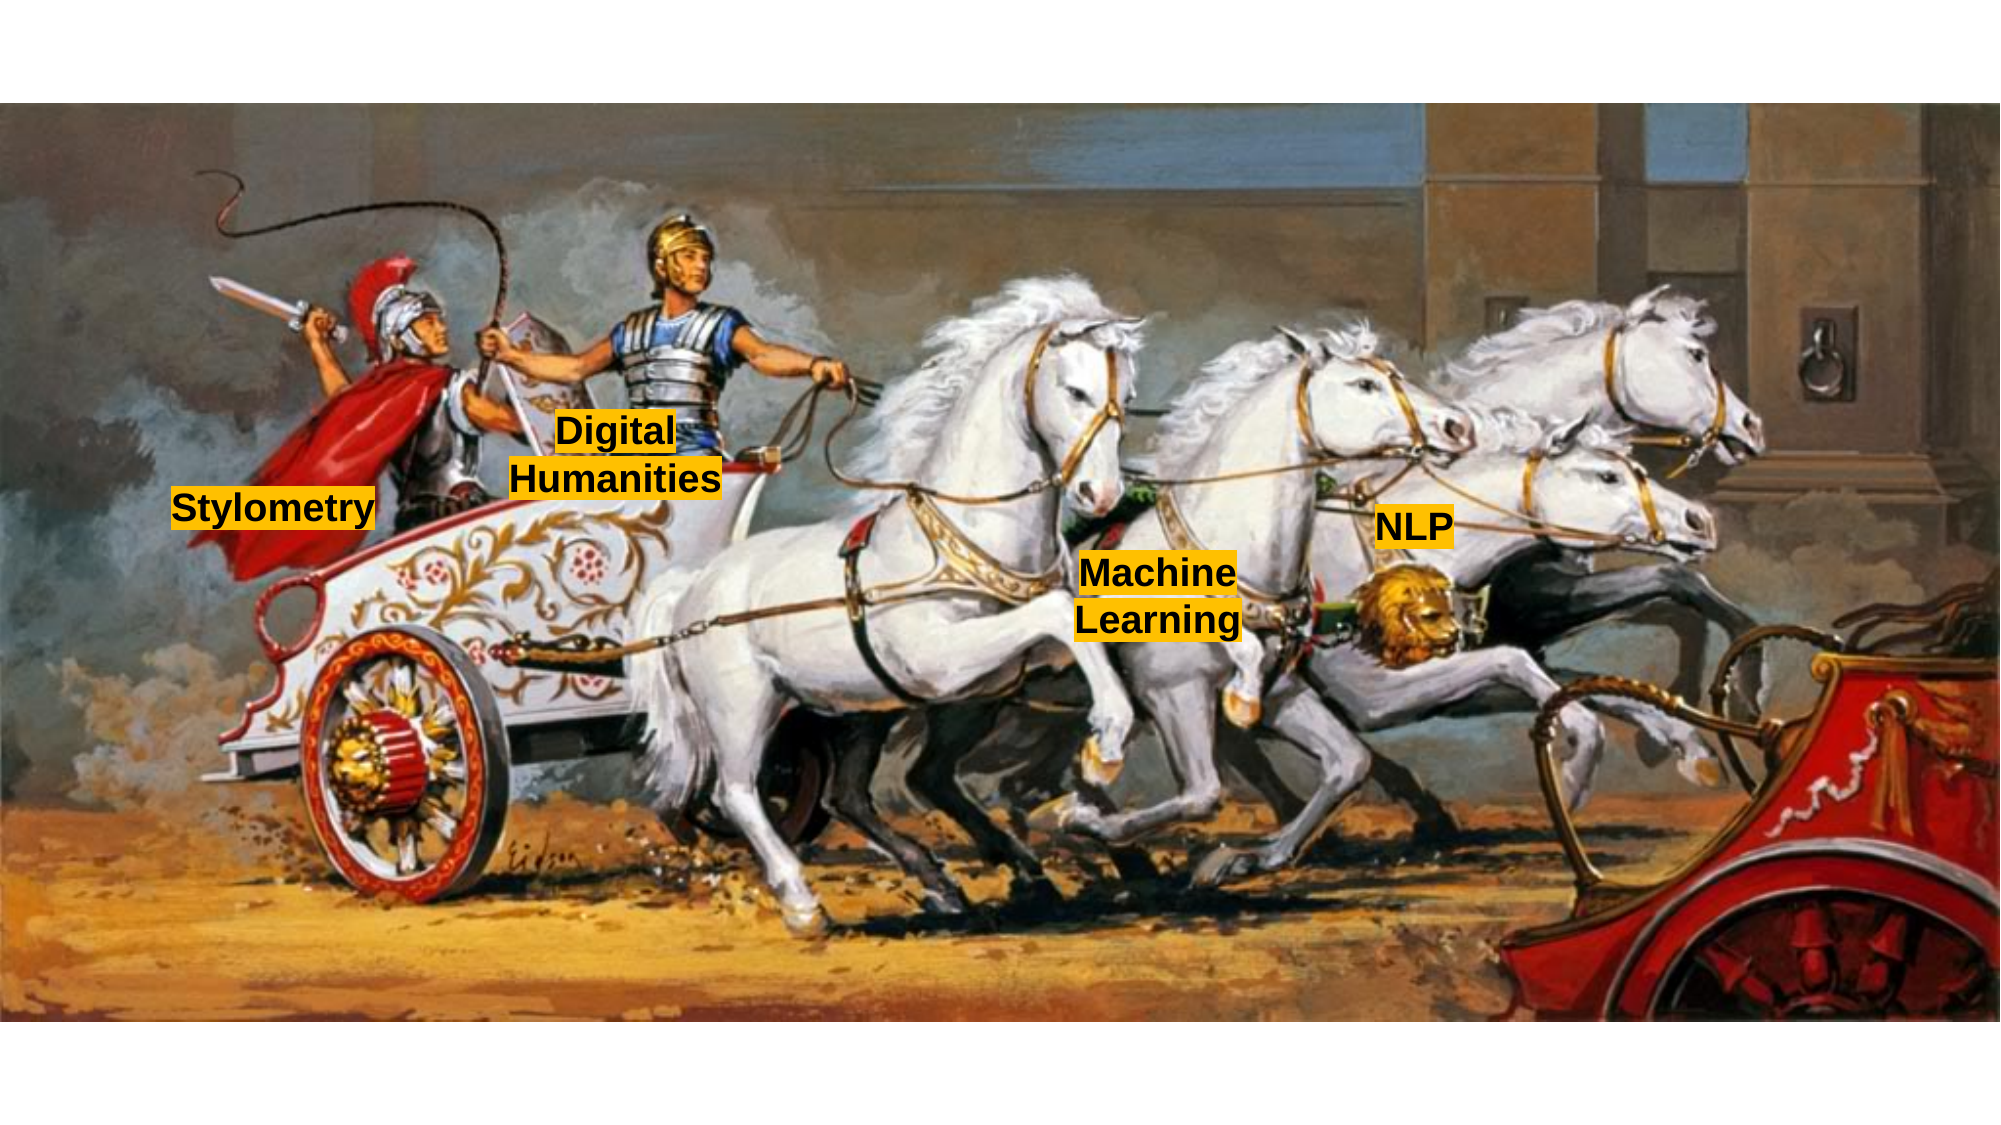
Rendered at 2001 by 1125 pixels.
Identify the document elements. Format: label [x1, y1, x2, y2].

picture [0, 103, 2000, 1022]
